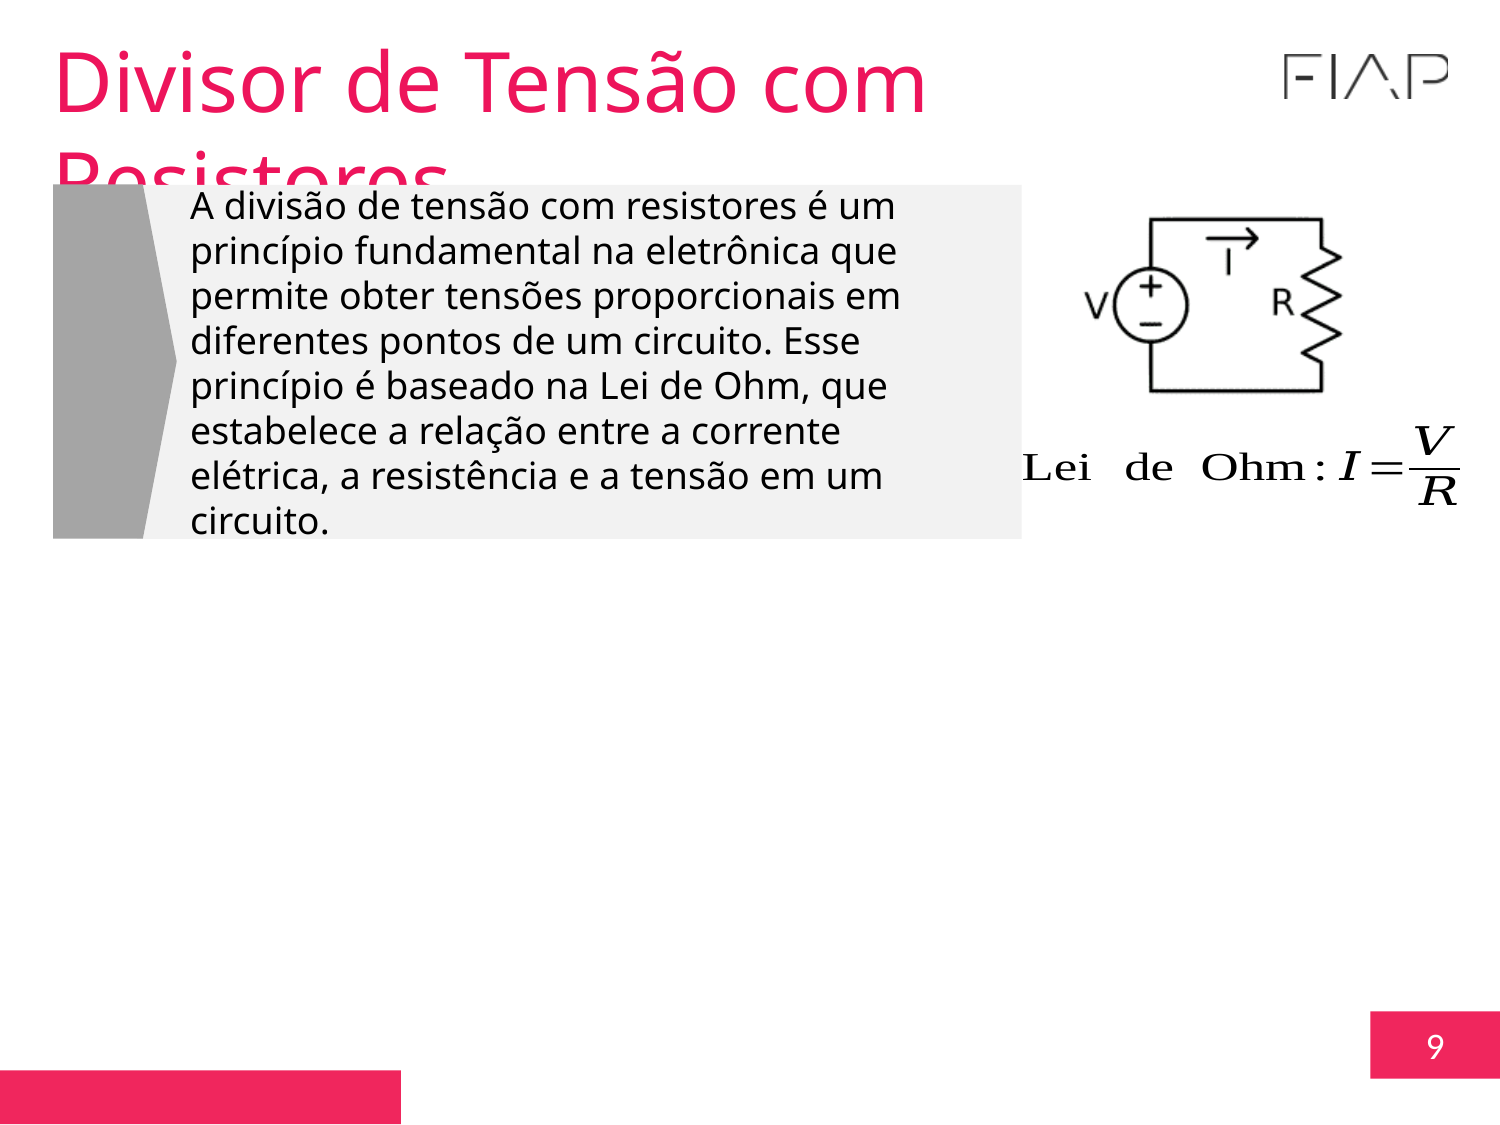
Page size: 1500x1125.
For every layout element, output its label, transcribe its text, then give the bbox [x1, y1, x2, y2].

text_box Divisor de Tensão com Resistores [37, 21, 1199, 237]
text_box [52, 184, 1022, 539]
picture [1057, 190, 1370, 421]
